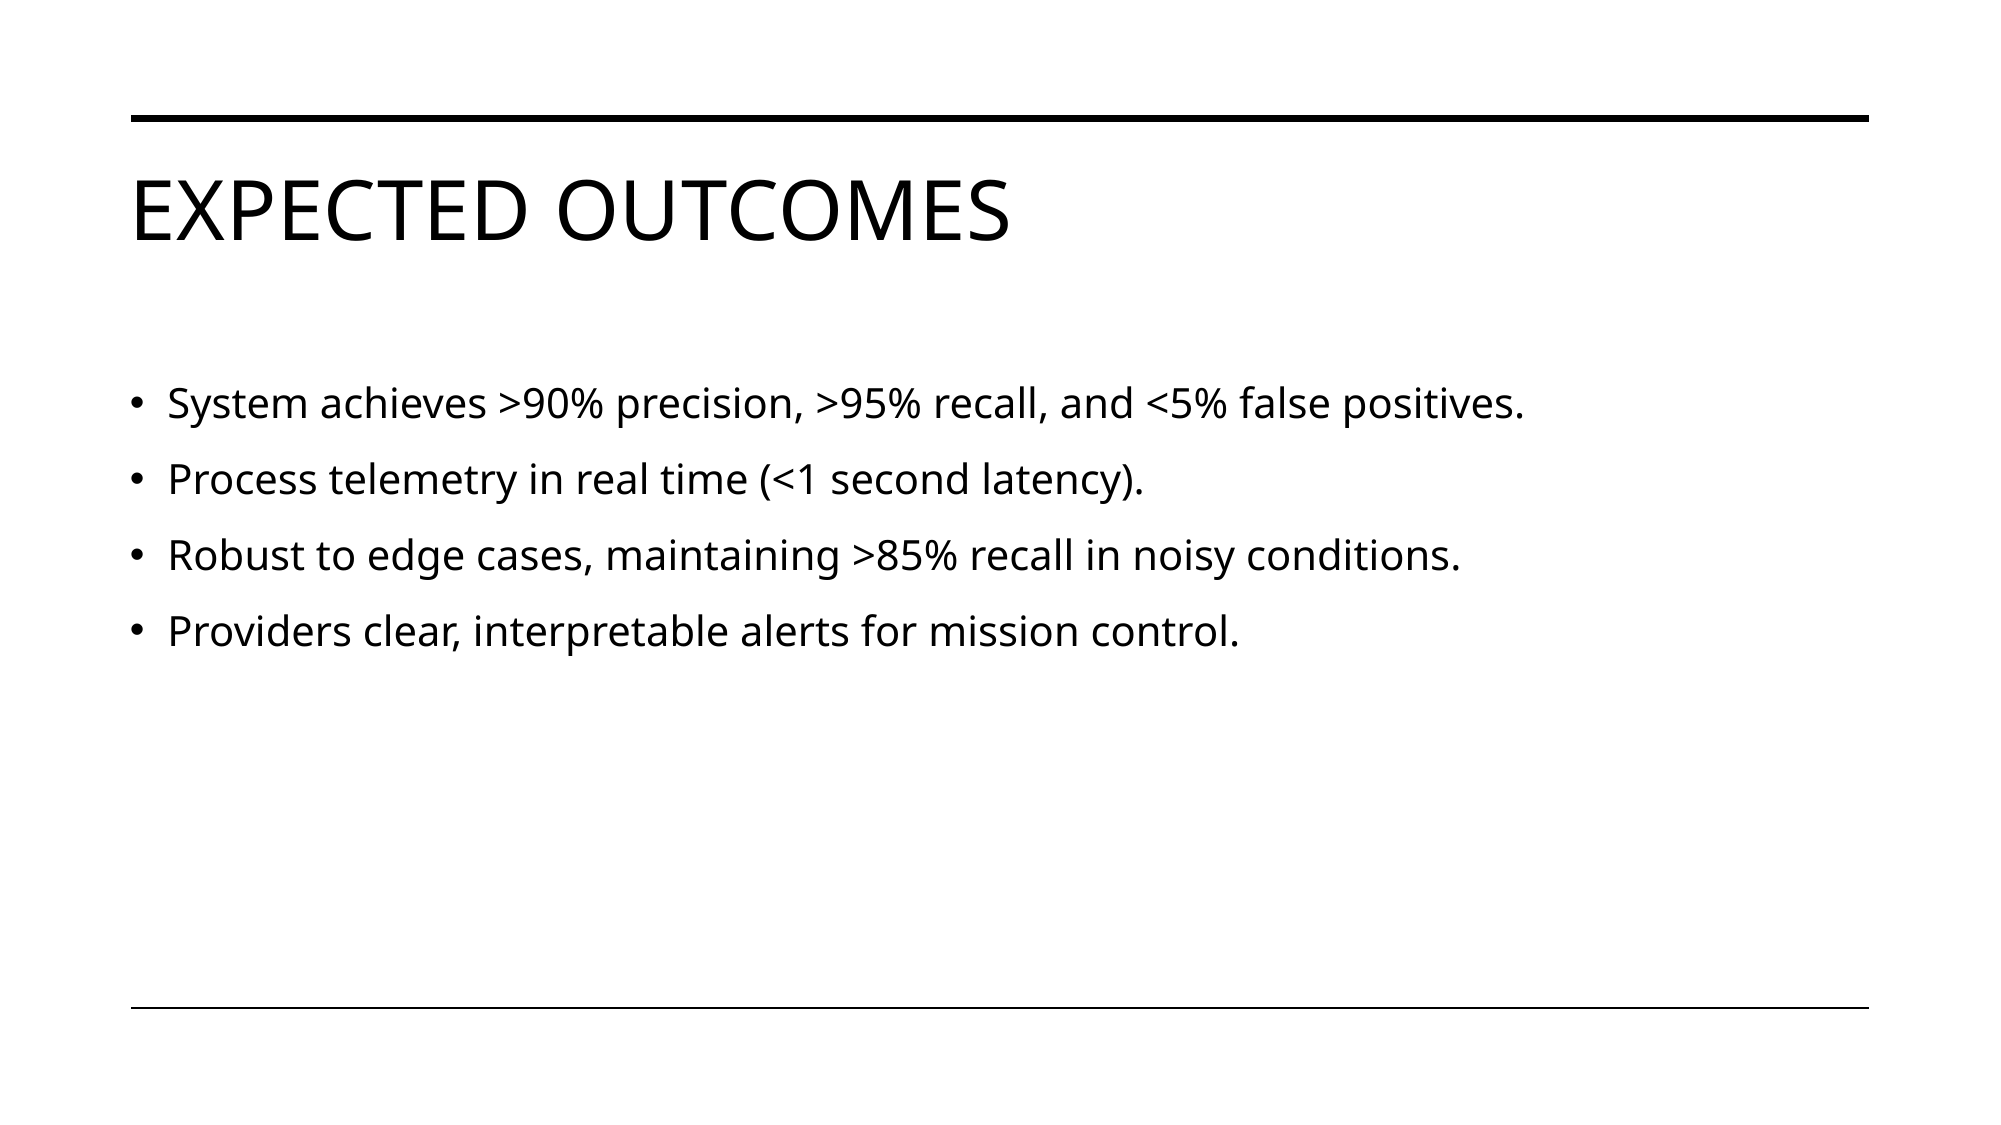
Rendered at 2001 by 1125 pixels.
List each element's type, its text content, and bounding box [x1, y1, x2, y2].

title Expected outcomes [114, 149, 1869, 364]
list System achieves >90% precision, >95% recall, and <5% false positives. Process telemetry in real time (<1 second latency). Robust to edge cases, maintaining >85% recall in noisy conditions. Providers clear, interpretable alerts for mission control. [114, 364, 1869, 978]
